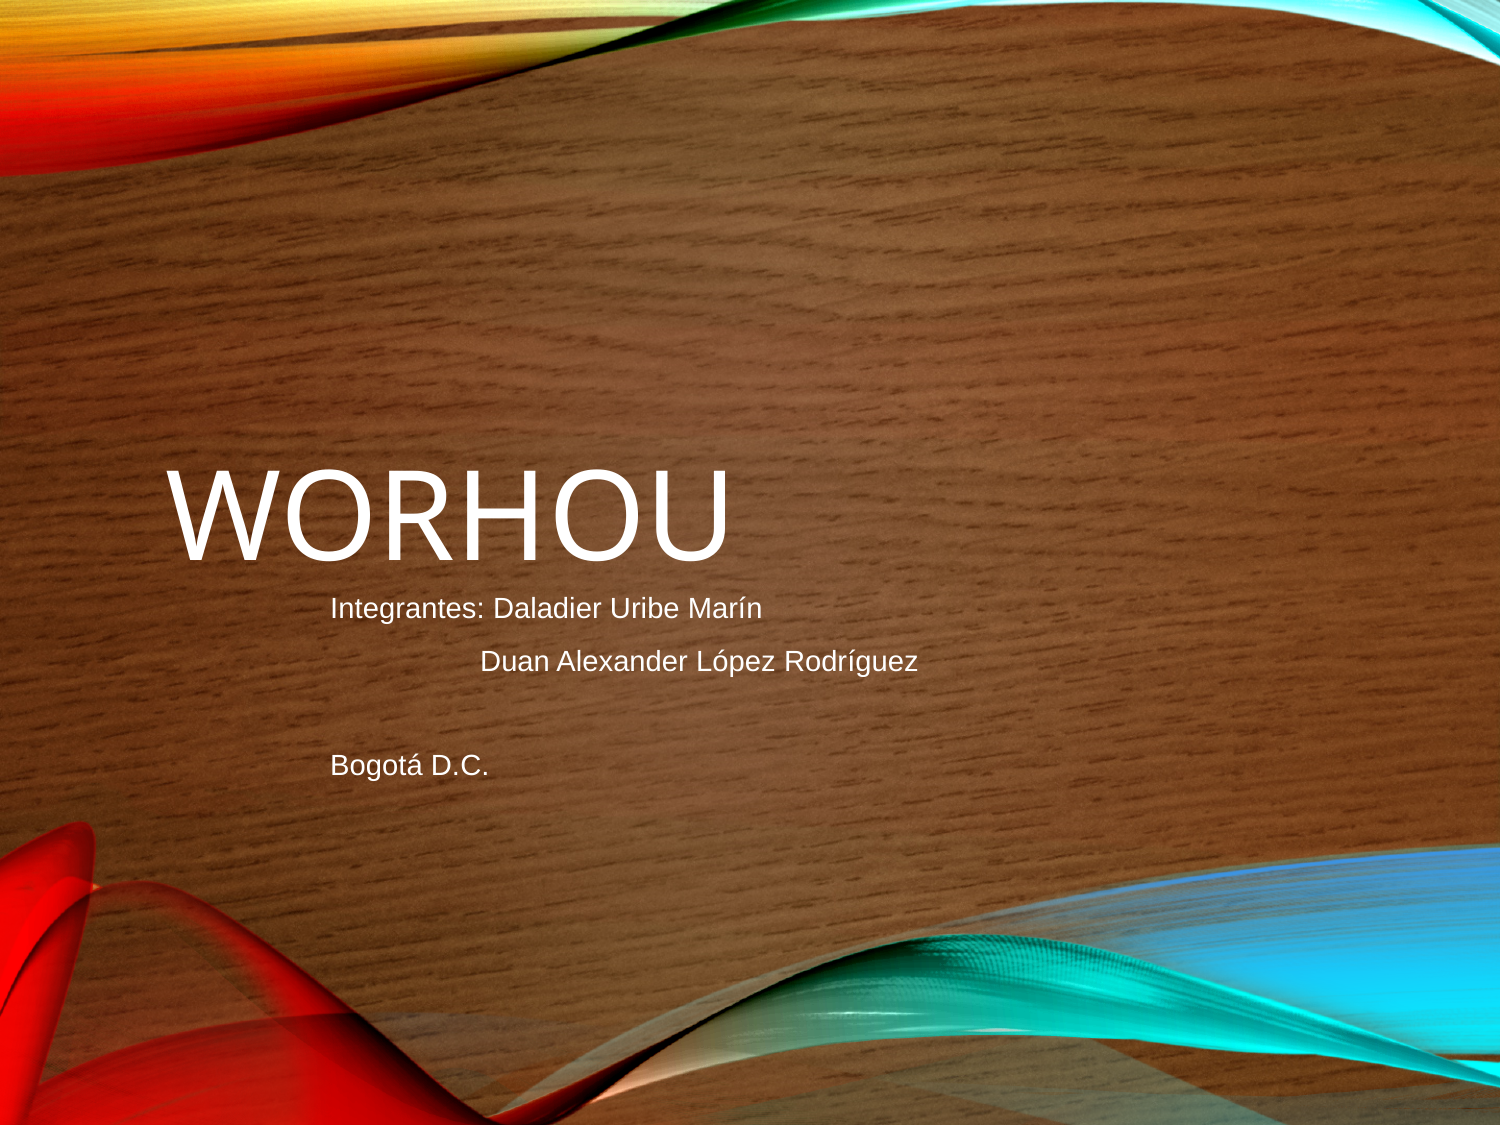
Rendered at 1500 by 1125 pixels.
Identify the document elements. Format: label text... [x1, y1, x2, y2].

subtitle Integrantes: Daladier Uribe Marín Duan Alexander López Rodríguez Bogotá D.C. [315, 586, 1187, 846]
title WorHou [150, 295, 1350, 596]
picture [0, 0, 1500, 1125]
